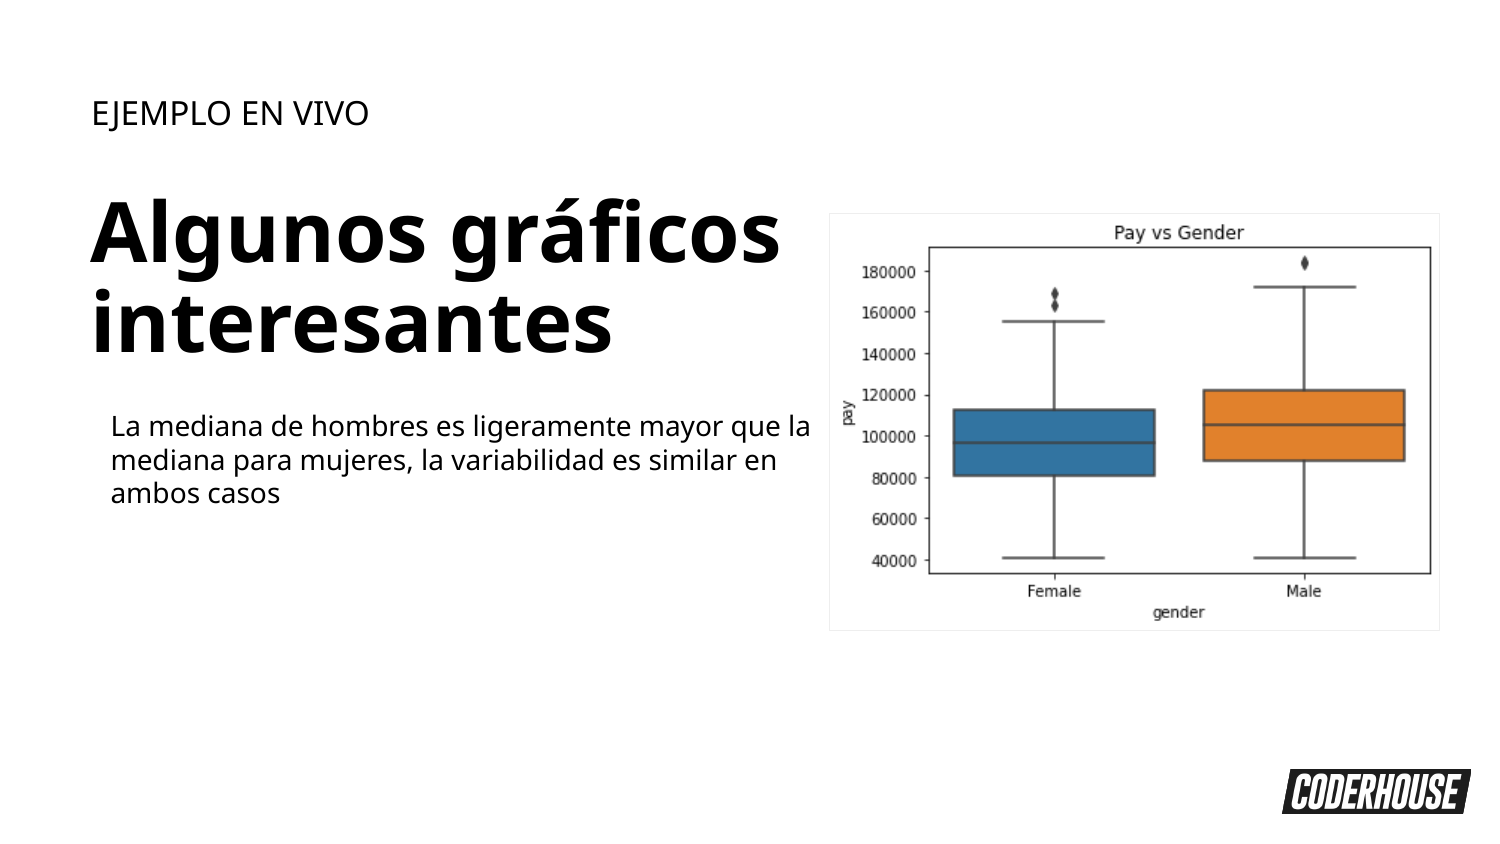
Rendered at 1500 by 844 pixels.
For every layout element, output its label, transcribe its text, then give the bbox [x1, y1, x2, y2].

text_box EJEMPLO EN VIVO [76, 76, 481, 147]
text_box Algunos gráficos interesantes [75, 175, 851, 386]
picture [830, 213, 1439, 630]
picture [1281, 769, 1471, 814]
text_box La mediana de hombres es ligeramente mayor que la mediana para mujeres, la variabilidad es similar en ambos casos [95, 386, 824, 590]
